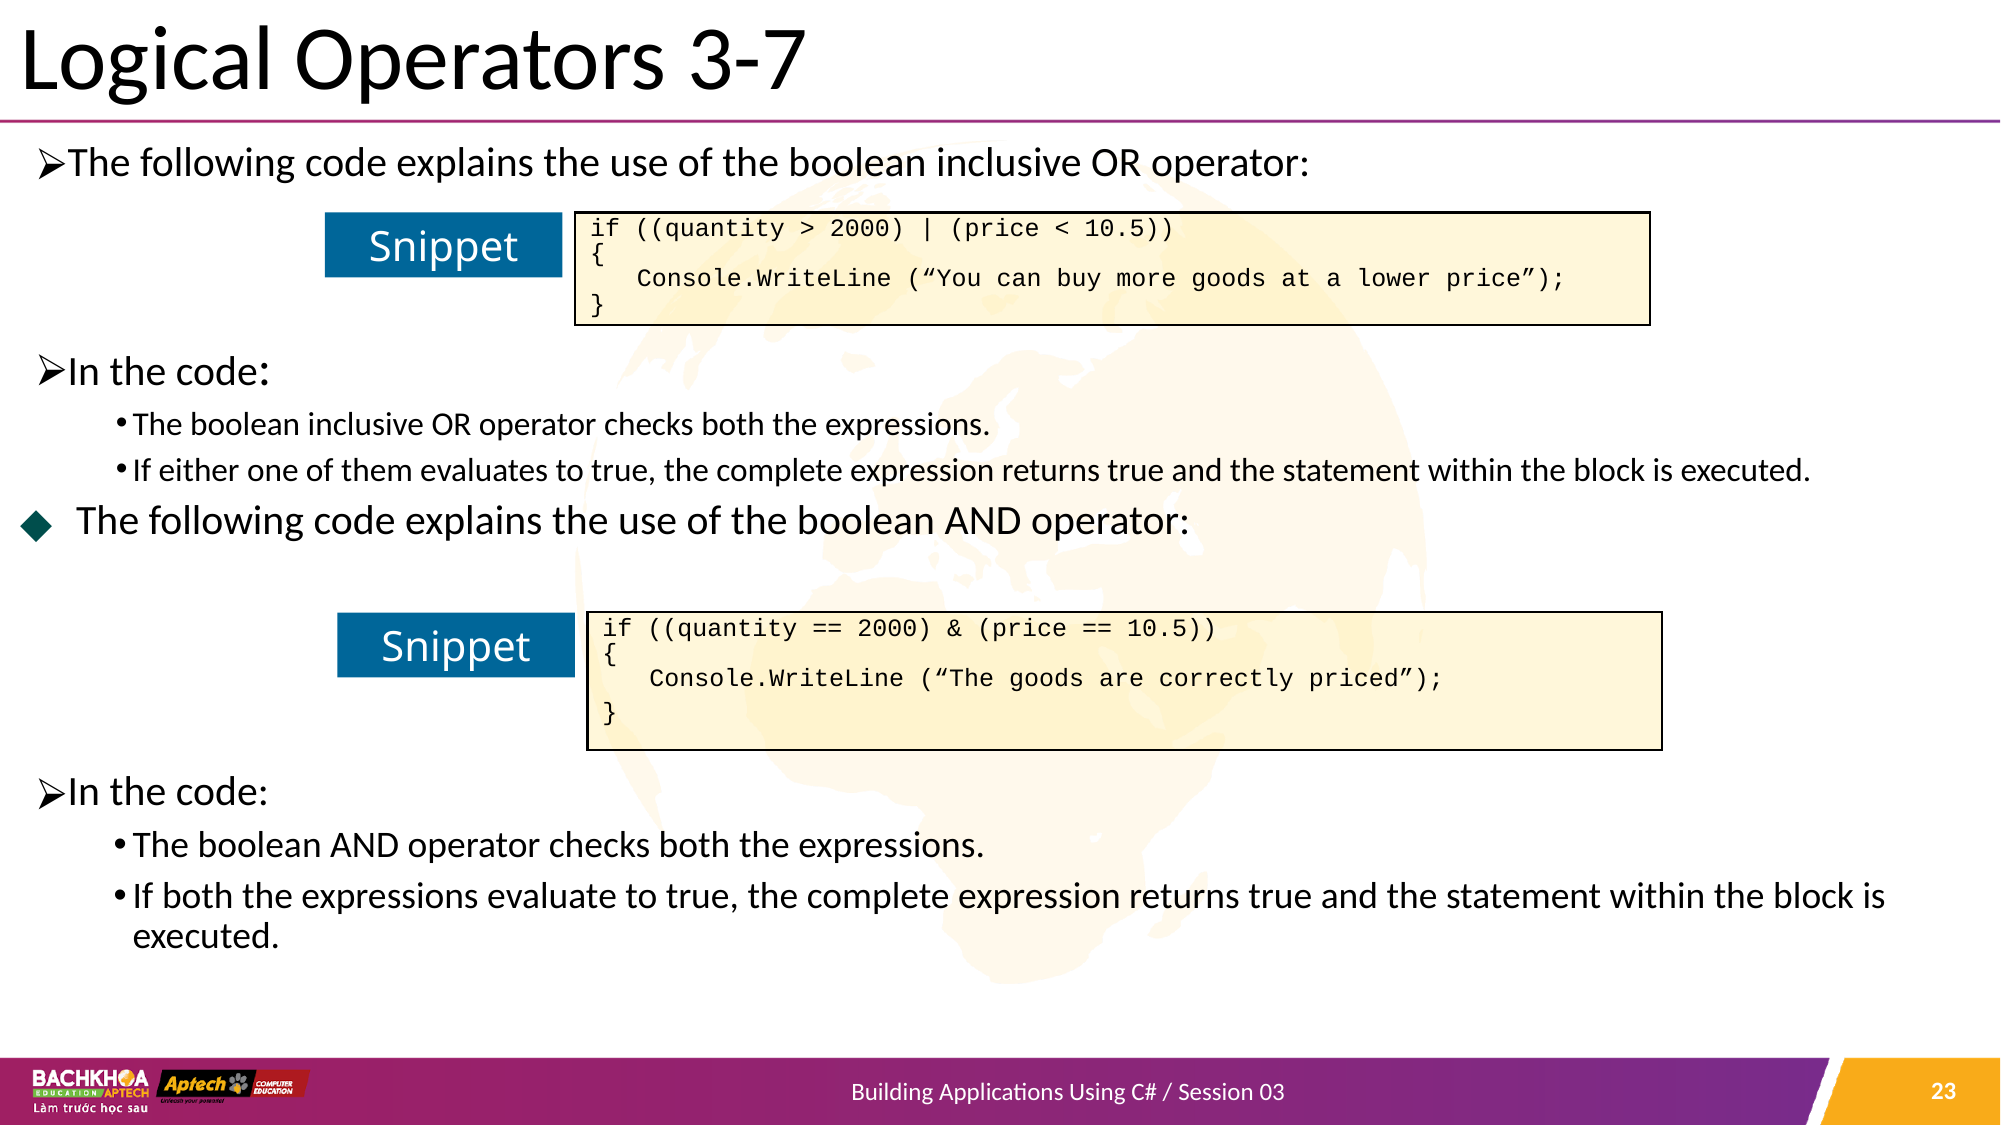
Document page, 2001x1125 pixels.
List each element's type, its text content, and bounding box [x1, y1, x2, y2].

text_box if ((quantity == 2000) & (price == 10.5)) { Console.WriteLine (“The goods are correctly priced”); } [587, 612, 1663, 750]
text_box Snippet [324, 212, 563, 278]
title Logical Operators 3-7 [5, 3, 1993, 116]
footer Building Applications Using C# / Session 03 [324, 1060, 1813, 1120]
list The following code explains the use of the boolean inclusive OR operator: In the code: The boolean inclusive OR operator checks both the expressions. If either one of them evaluates to true, the complete expression returns true and the statement within the block is executed. The following code explains the use of the boolean AND operator: In the code: The boolean AND operator checks both the expressions. If both the expressions evaluate to true, the complete expression returns true and the statement within the block is executed. [5, 125, 1993, 1014]
text_box if ((quantity > 2000) | (price < 10.5)) { Console.WriteLine (“You can buy more goods at a lower price”); } [575, 212, 1650, 325]
picture [0, 0, 2001, 1125]
text_box Snippet [337, 612, 575, 678]
slide_number ‹#› [1899, 1059, 1988, 1120]
